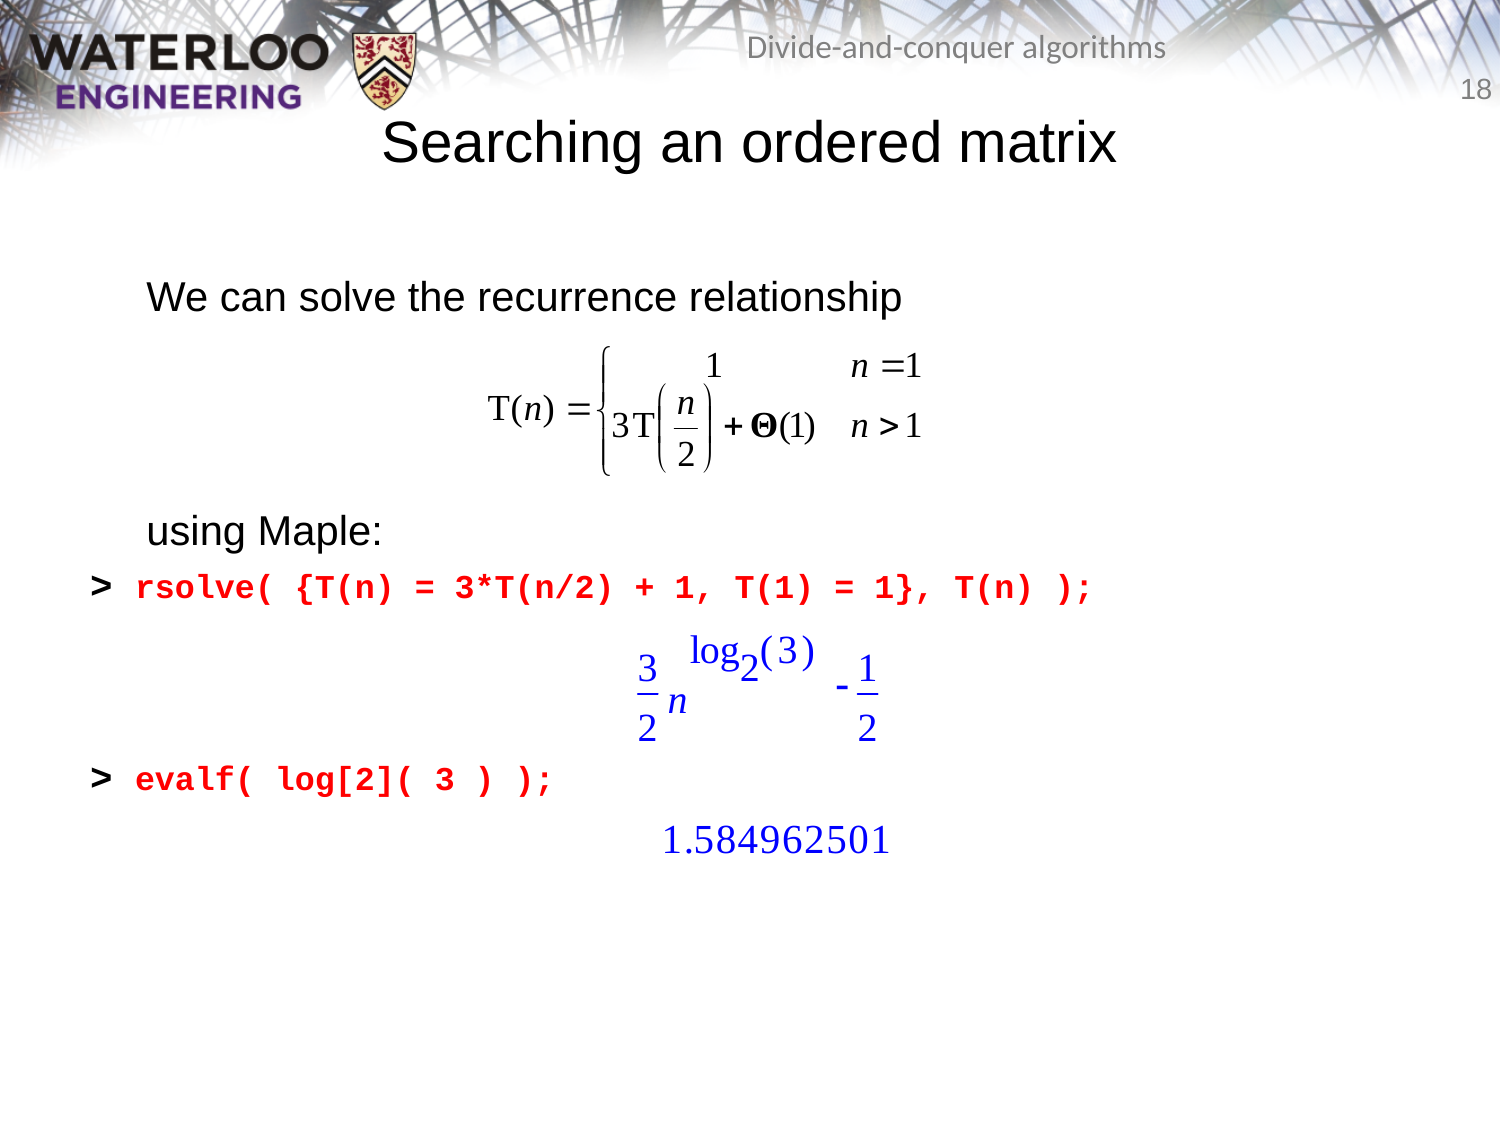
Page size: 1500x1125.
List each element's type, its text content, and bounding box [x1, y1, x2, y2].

list We can solve the recurrence relationship using Maple: > rsolve( {T(n) = 3*T(n/2) + 1, T(1) = 1}, T(n) ); > evalf( log[2]( 3 ) ); [74, 262, 1426, 1006]
picture [0, 0, 1500, 1125]
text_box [482, 337, 926, 485]
title Searching an ordered matrix [74, 44, 1426, 233]
